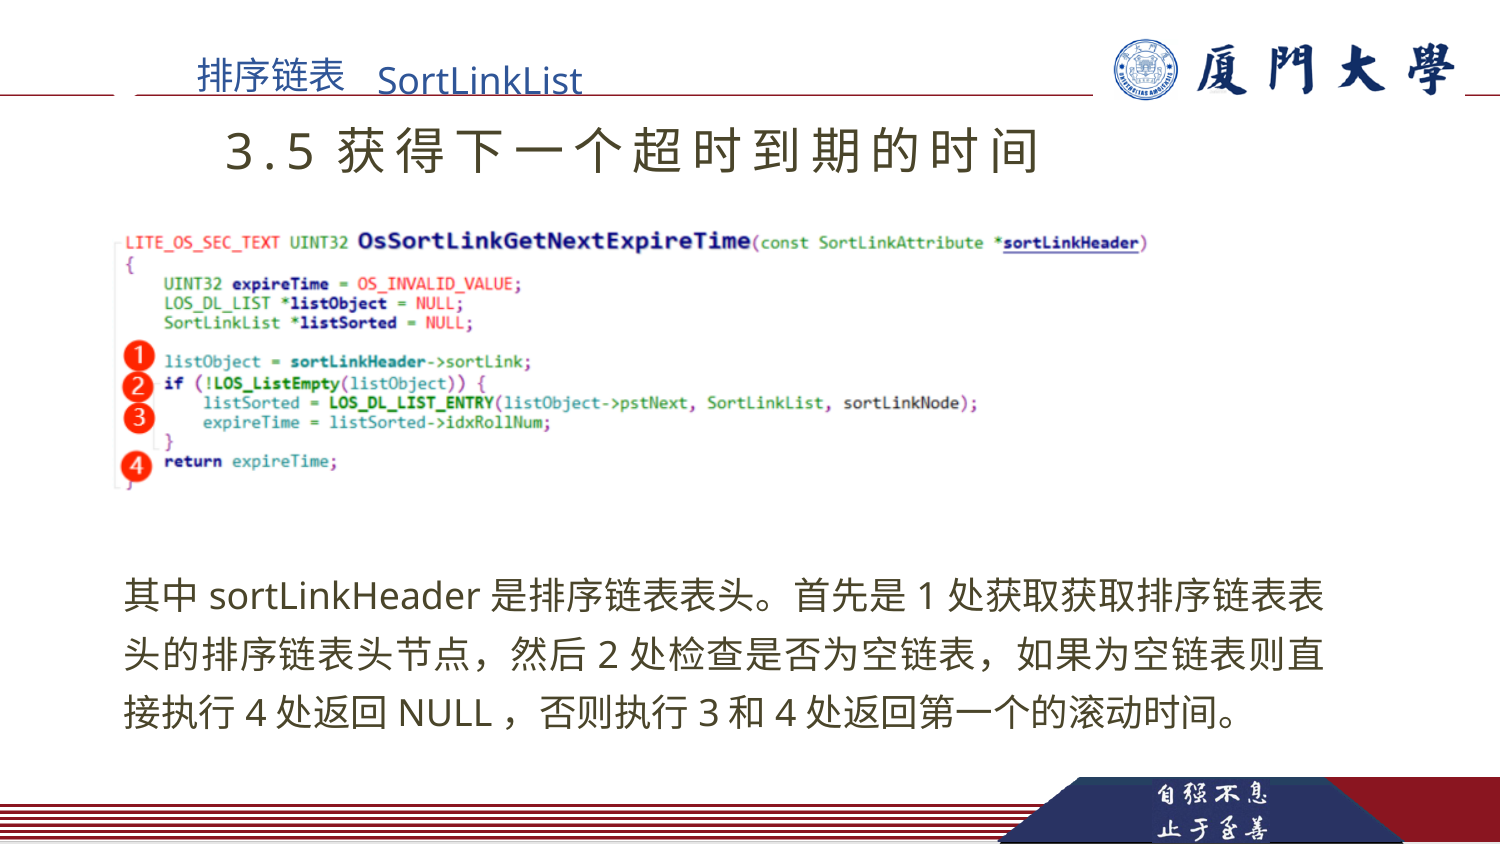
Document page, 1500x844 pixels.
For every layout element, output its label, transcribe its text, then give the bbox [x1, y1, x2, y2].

text_box SortLinkList [365, 51, 605, 108]
text_box 3.5获得下⼀个超时到期的时间 [214, 114, 1309, 186]
text_box 排序链表 [184, 46, 358, 103]
text_box 3 [96, 31, 160, 117]
text_box 其中sortLinkHeader是排序链表表头。⾸先是1处获取获取排序链表表头的排序链表头节点，然后2处检查是否为空链表，如果为空链表则直接执行4处返回NULL，否则执行3和4处返回第⼀个的滚动时间。 [112, 553, 1337, 740]
picture [0, 0, 1500, 844]
